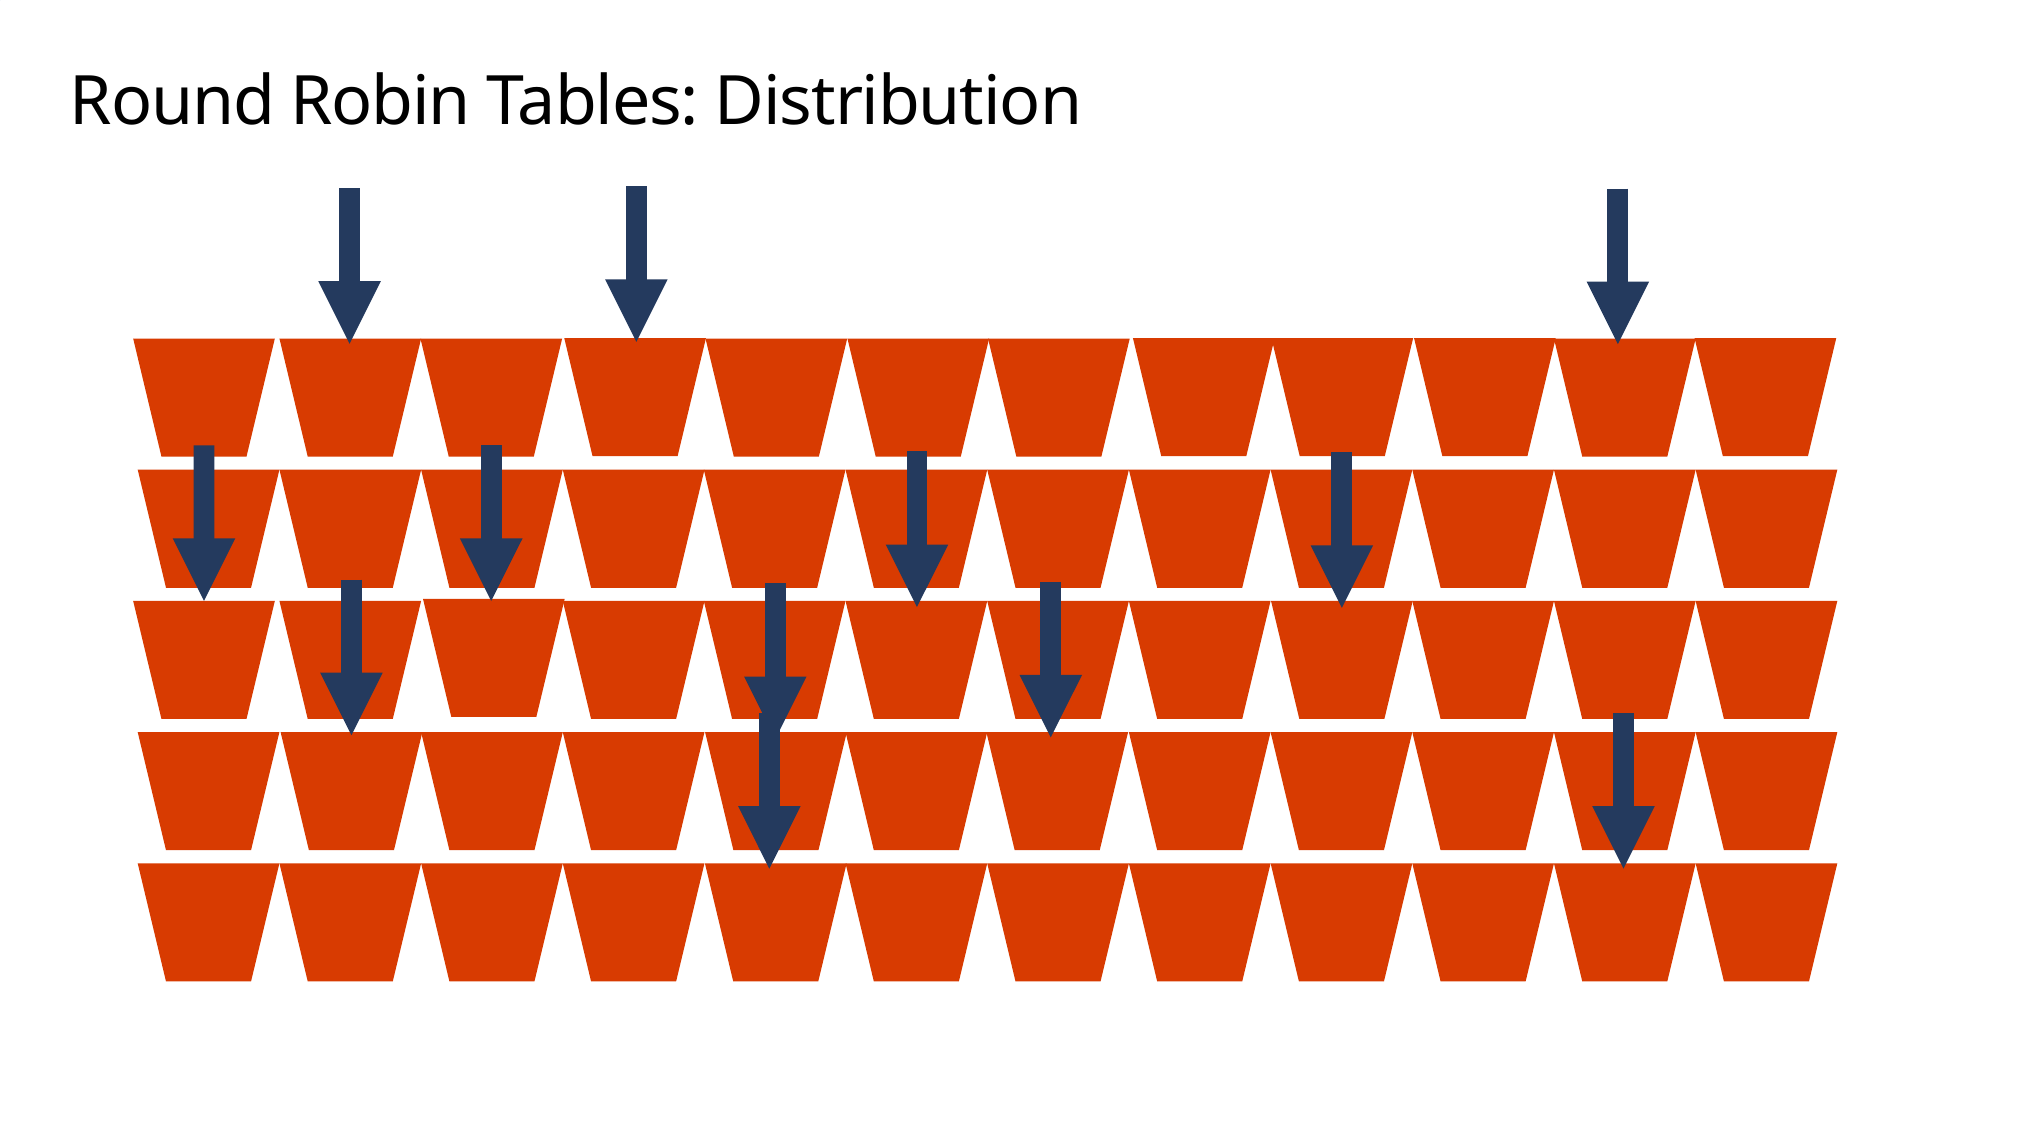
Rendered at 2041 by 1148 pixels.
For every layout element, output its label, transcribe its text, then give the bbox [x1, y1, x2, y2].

text_box [1413, 599, 1554, 721]
text_box [1352, 468, 1412, 589]
text_box [1269, 599, 1415, 721]
text_box [847, 337, 989, 458]
text_box [136, 468, 197, 589]
text_box [1552, 337, 1697, 458]
text_box [1695, 337, 1838, 458]
text_box [985, 468, 1131, 589]
text_box [278, 599, 343, 721]
text_box [1269, 468, 1331, 589]
text_box [1552, 731, 1614, 852]
text_box [1129, 599, 1271, 721]
text_box [1696, 599, 1839, 721]
text_box [419, 468, 484, 589]
text_box [703, 862, 848, 983]
text_box [844, 599, 989, 721]
text_box [1552, 599, 1697, 721]
text_box [1128, 731, 1270, 852]
text_box [136, 862, 279, 983]
text_box [1410, 468, 1554, 589]
text_box [278, 468, 421, 589]
text_box [1633, 731, 1697, 852]
text_box [1554, 862, 1696, 983]
text_box [278, 337, 423, 458]
text_box [986, 337, 1132, 458]
text_box [211, 468, 279, 589]
text_box [927, 468, 987, 589]
text_box [1129, 468, 1271, 589]
text_box [1694, 862, 1839, 983]
text_box [1129, 862, 1271, 983]
text_box [131, 599, 277, 721]
text_box Round Robin Tables: Distribution [69, 61, 1931, 139]
text_box [985, 862, 1131, 983]
text_box [703, 731, 760, 852]
text_box [498, 468, 565, 589]
text_box [779, 731, 849, 852]
text_box [1552, 468, 1697, 589]
text_box [564, 599, 704, 721]
text_box [846, 862, 987, 983]
text_box [844, 468, 907, 589]
text_box [563, 468, 704, 589]
text_box [1270, 337, 1414, 458]
text_box [1410, 731, 1554, 852]
text_box [1269, 731, 1412, 852]
text_box [702, 468, 845, 589]
text_box [1060, 599, 1131, 721]
text_box [1696, 468, 1839, 589]
text_box [563, 862, 705, 983]
text_box [985, 731, 1130, 852]
text_box [706, 337, 849, 458]
text_box [846, 731, 987, 852]
text_box [421, 597, 566, 718]
text_box [563, 731, 705, 852]
text_box [360, 599, 422, 721]
text_box [1696, 731, 1839, 852]
text_box [1269, 862, 1412, 983]
text_box [131, 337, 277, 458]
text_box [419, 862, 565, 983]
text_box [279, 731, 424, 852]
text_box [562, 337, 708, 458]
text_box [422, 731, 565, 852]
text_box [702, 599, 765, 721]
text_box [136, 731, 280, 852]
text_box [1131, 337, 1273, 458]
text_box [785, 599, 845, 721]
text_box [1410, 862, 1556, 983]
text_box [421, 337, 563, 458]
text_box [278, 862, 421, 983]
text_box [987, 599, 1042, 721]
text_box [1412, 337, 1555, 458]
